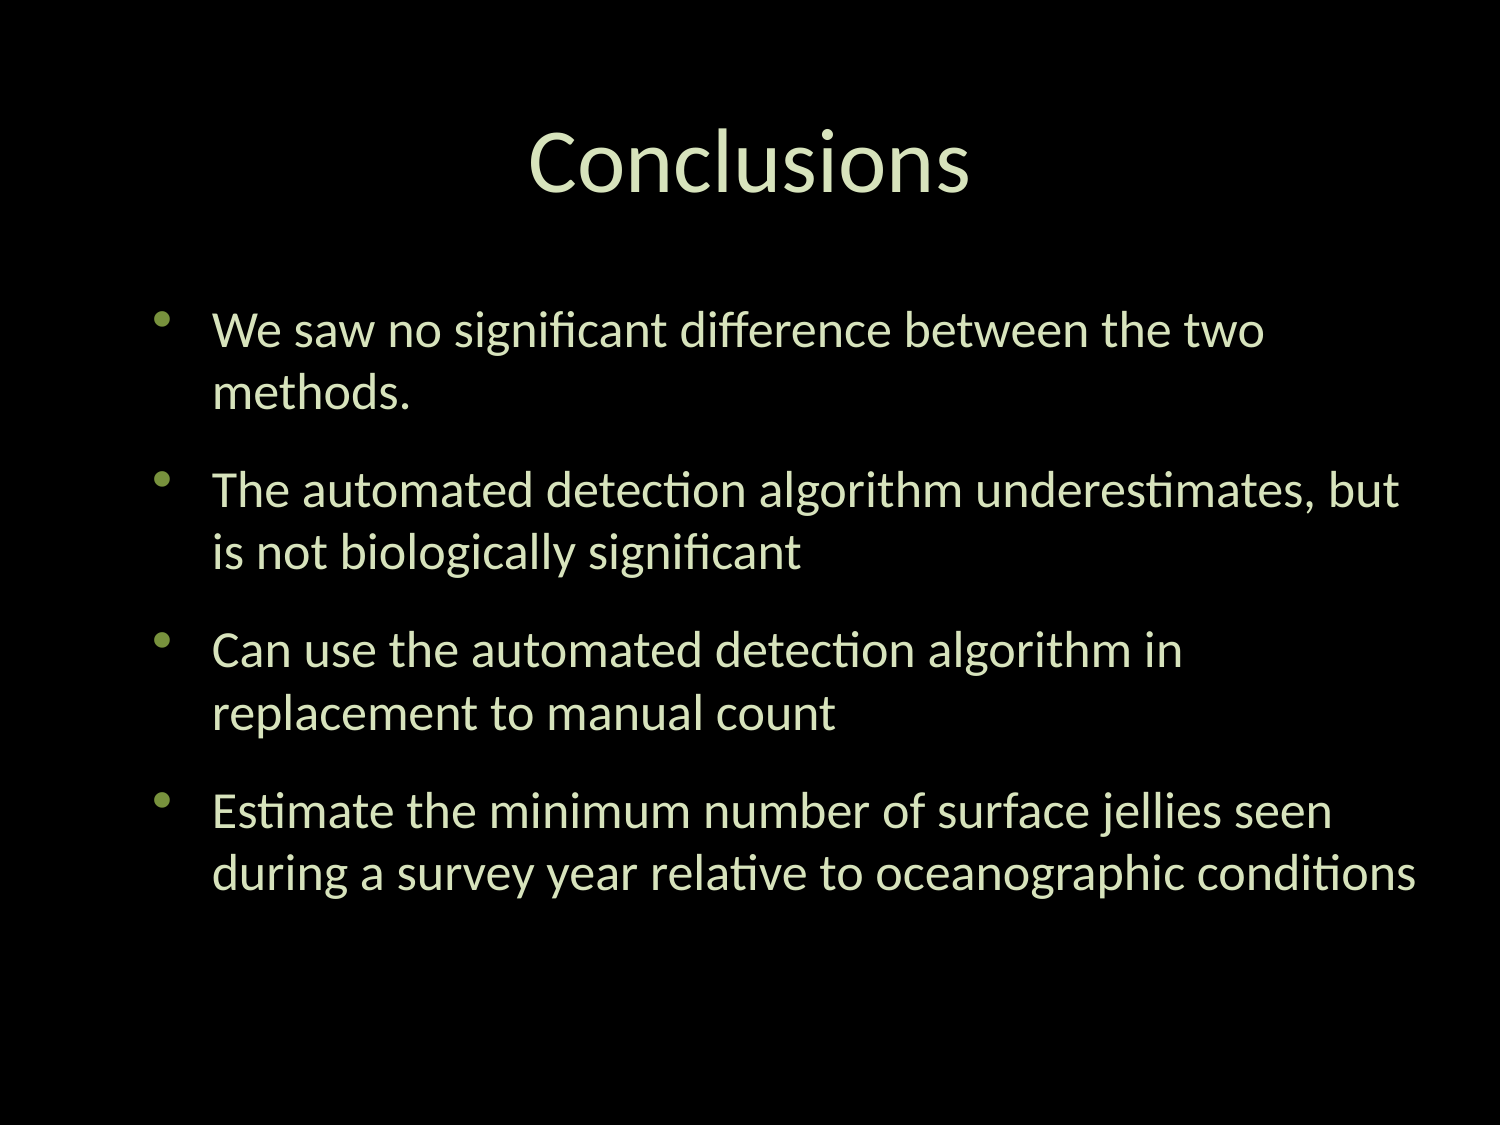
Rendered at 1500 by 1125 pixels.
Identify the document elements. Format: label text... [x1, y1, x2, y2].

list We saw no significant difference between the two methods. The automated detection algorithm underestimates, but is not biologically significant Can use the automated detection algorithm in replacement to manual count Estimate the minimum number of surface jellies seen during a survey year relative to oceanographic conditions [75, 287, 1438, 1063]
title Conclusions [75, 62, 1425, 250]
